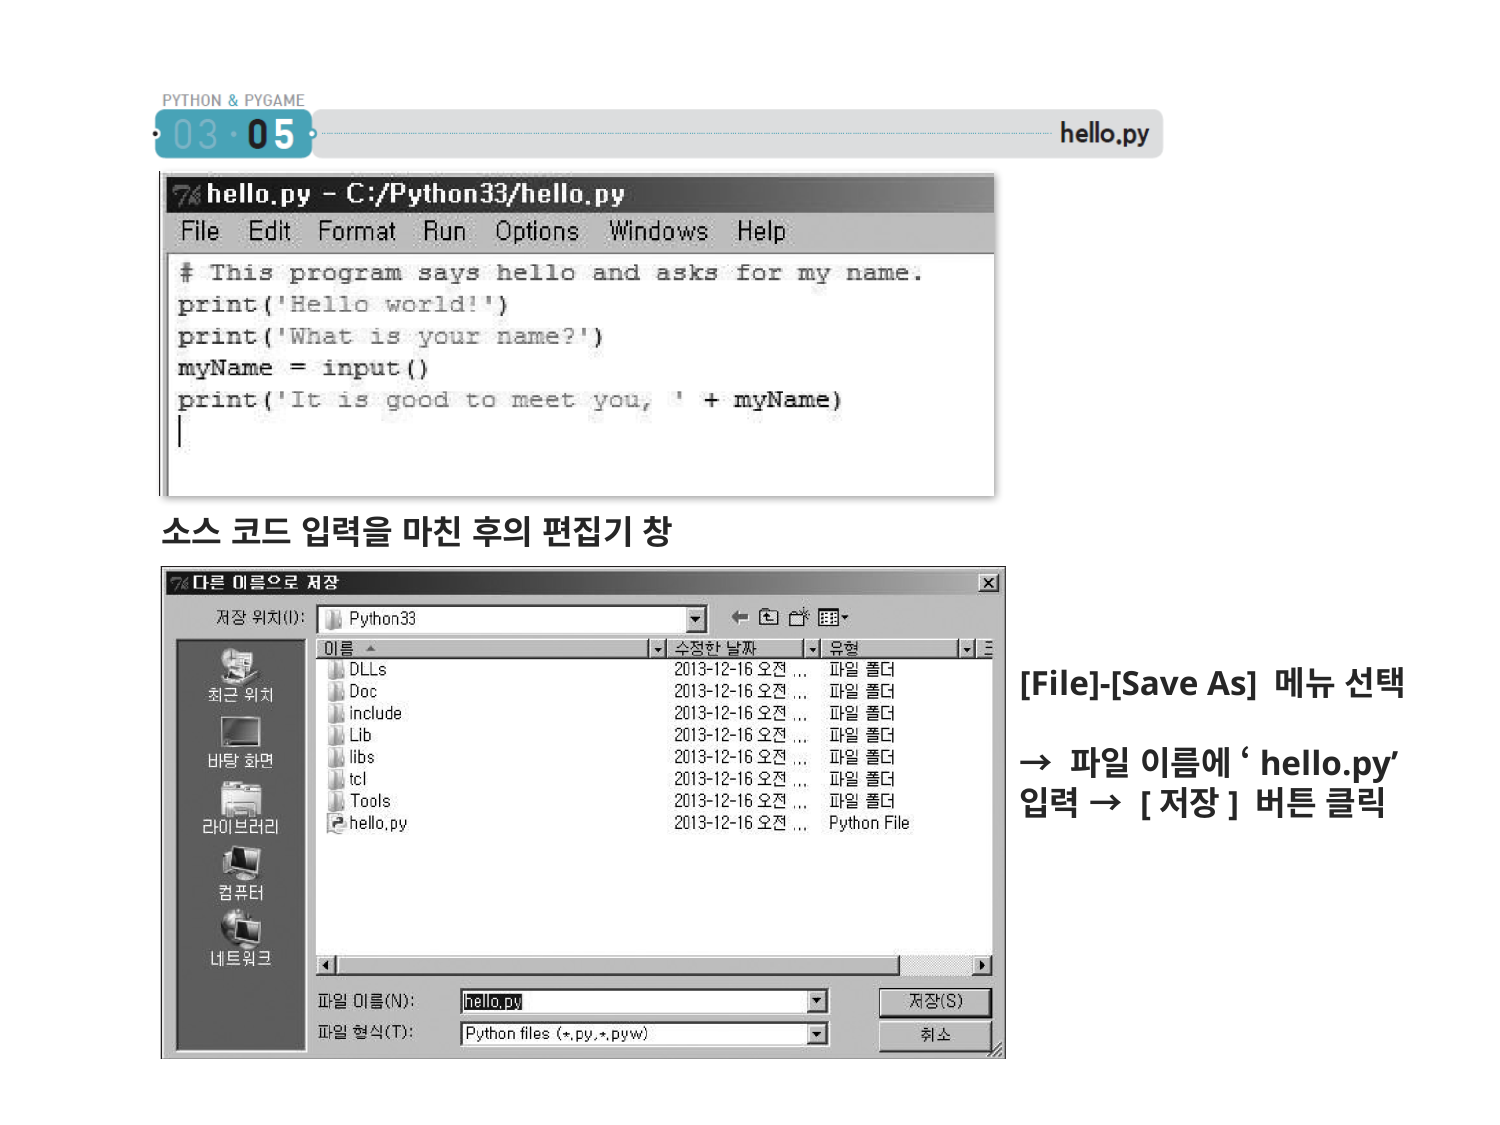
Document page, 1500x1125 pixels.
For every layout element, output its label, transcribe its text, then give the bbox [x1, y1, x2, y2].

picture [159, 170, 994, 497]
text_box 소스 코드 입력을 마친 후의 편집기 창 [146, 503, 790, 559]
text_box [File]-[Save As] 메뉴 선택 → 파일 이름에 ‘hello.py’ 입력 → [저장] 버튼 클릭 [1012, 654, 1447, 830]
picture [159, 566, 1007, 1059]
picture [146, 89, 1171, 166]
